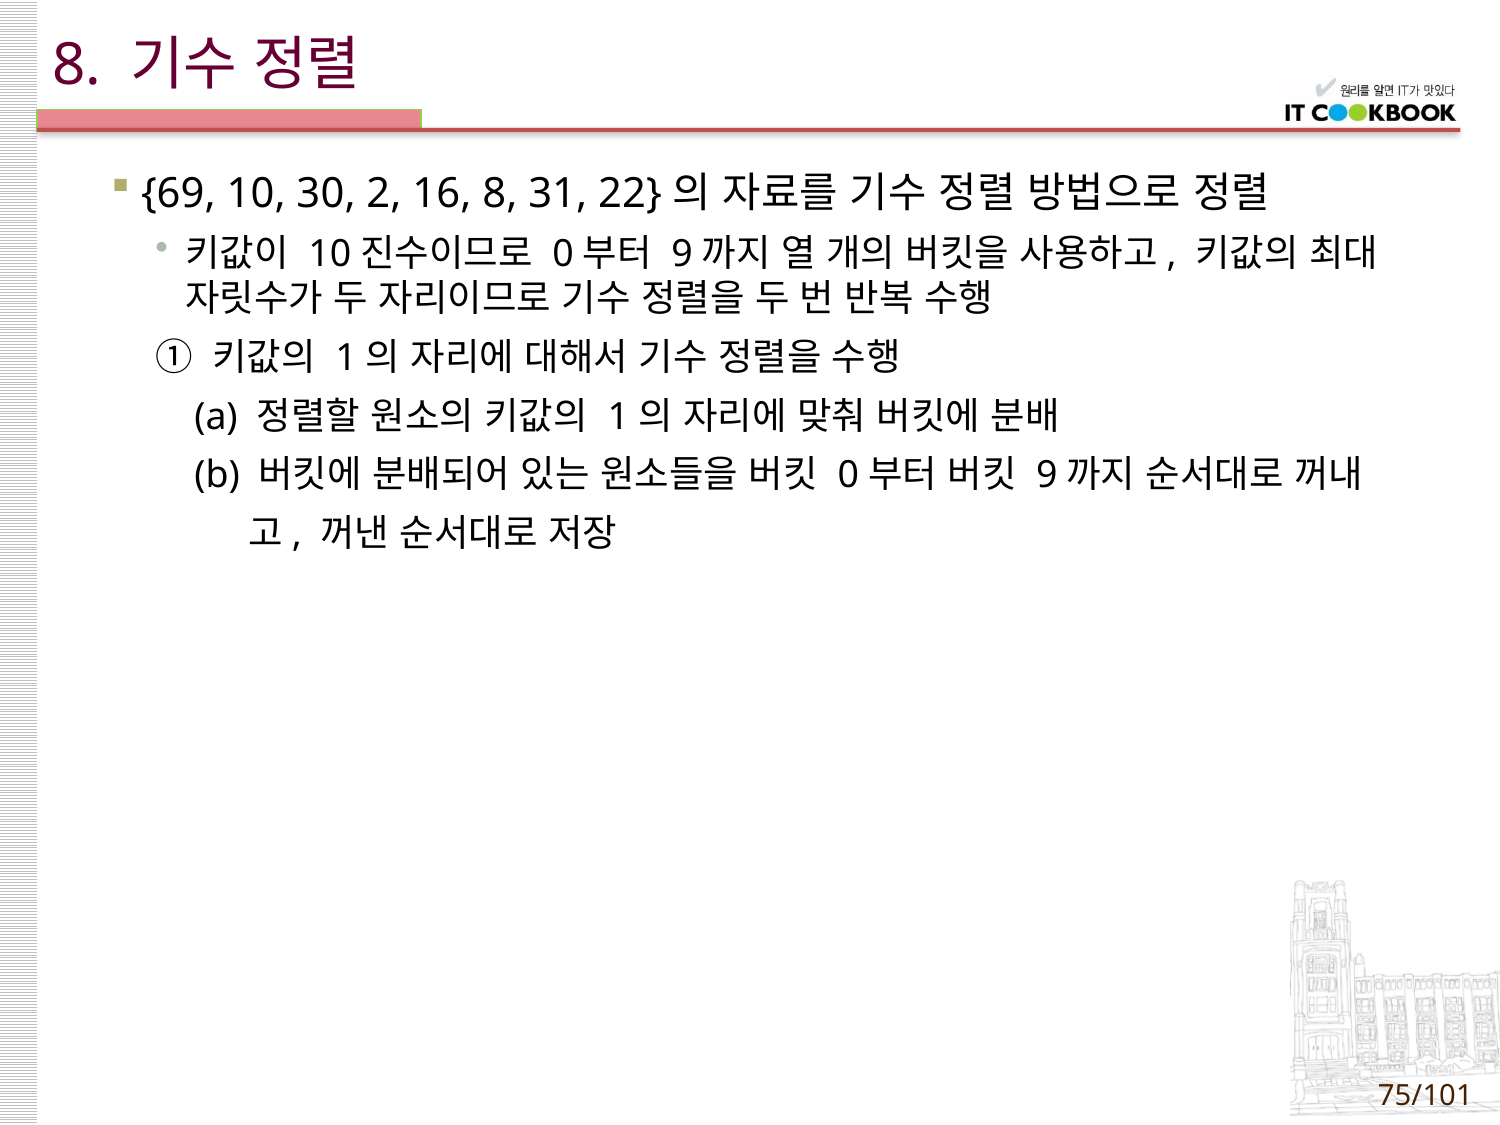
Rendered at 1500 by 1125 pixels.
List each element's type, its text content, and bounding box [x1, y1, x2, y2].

picture [1443, 1091, 1452, 1103]
title 8. 기수 정렬 [37, 13, 1278, 109]
picture [1281, 75, 1459, 123]
picture [1290, 874, 1500, 1125]
list {69, 10, 30, 2, 16, 8, 31, 22}의 자료를 기수 정렬 방법으로 정렬 키값이 10진수이므로 0부터 9까지 열 개의 버킷을 사용하고, 키값의 최대 자릿수가 두 자리이므로 기수 정렬을 두 번 반복 수행 ① 키값의 1의 자리에 대해서 기수 정렬을 수행 (a) 정렬할 원소의 키값의 1의 자리에 맞춰 버킷에 분배 (b) 버킷에 분배되어 있는 원소들을 버킷 0부터 버킷 9까지 순서대로 꺼내 고, 꺼낸 순서대로 저장 [37, 152, 1463, 1091]
